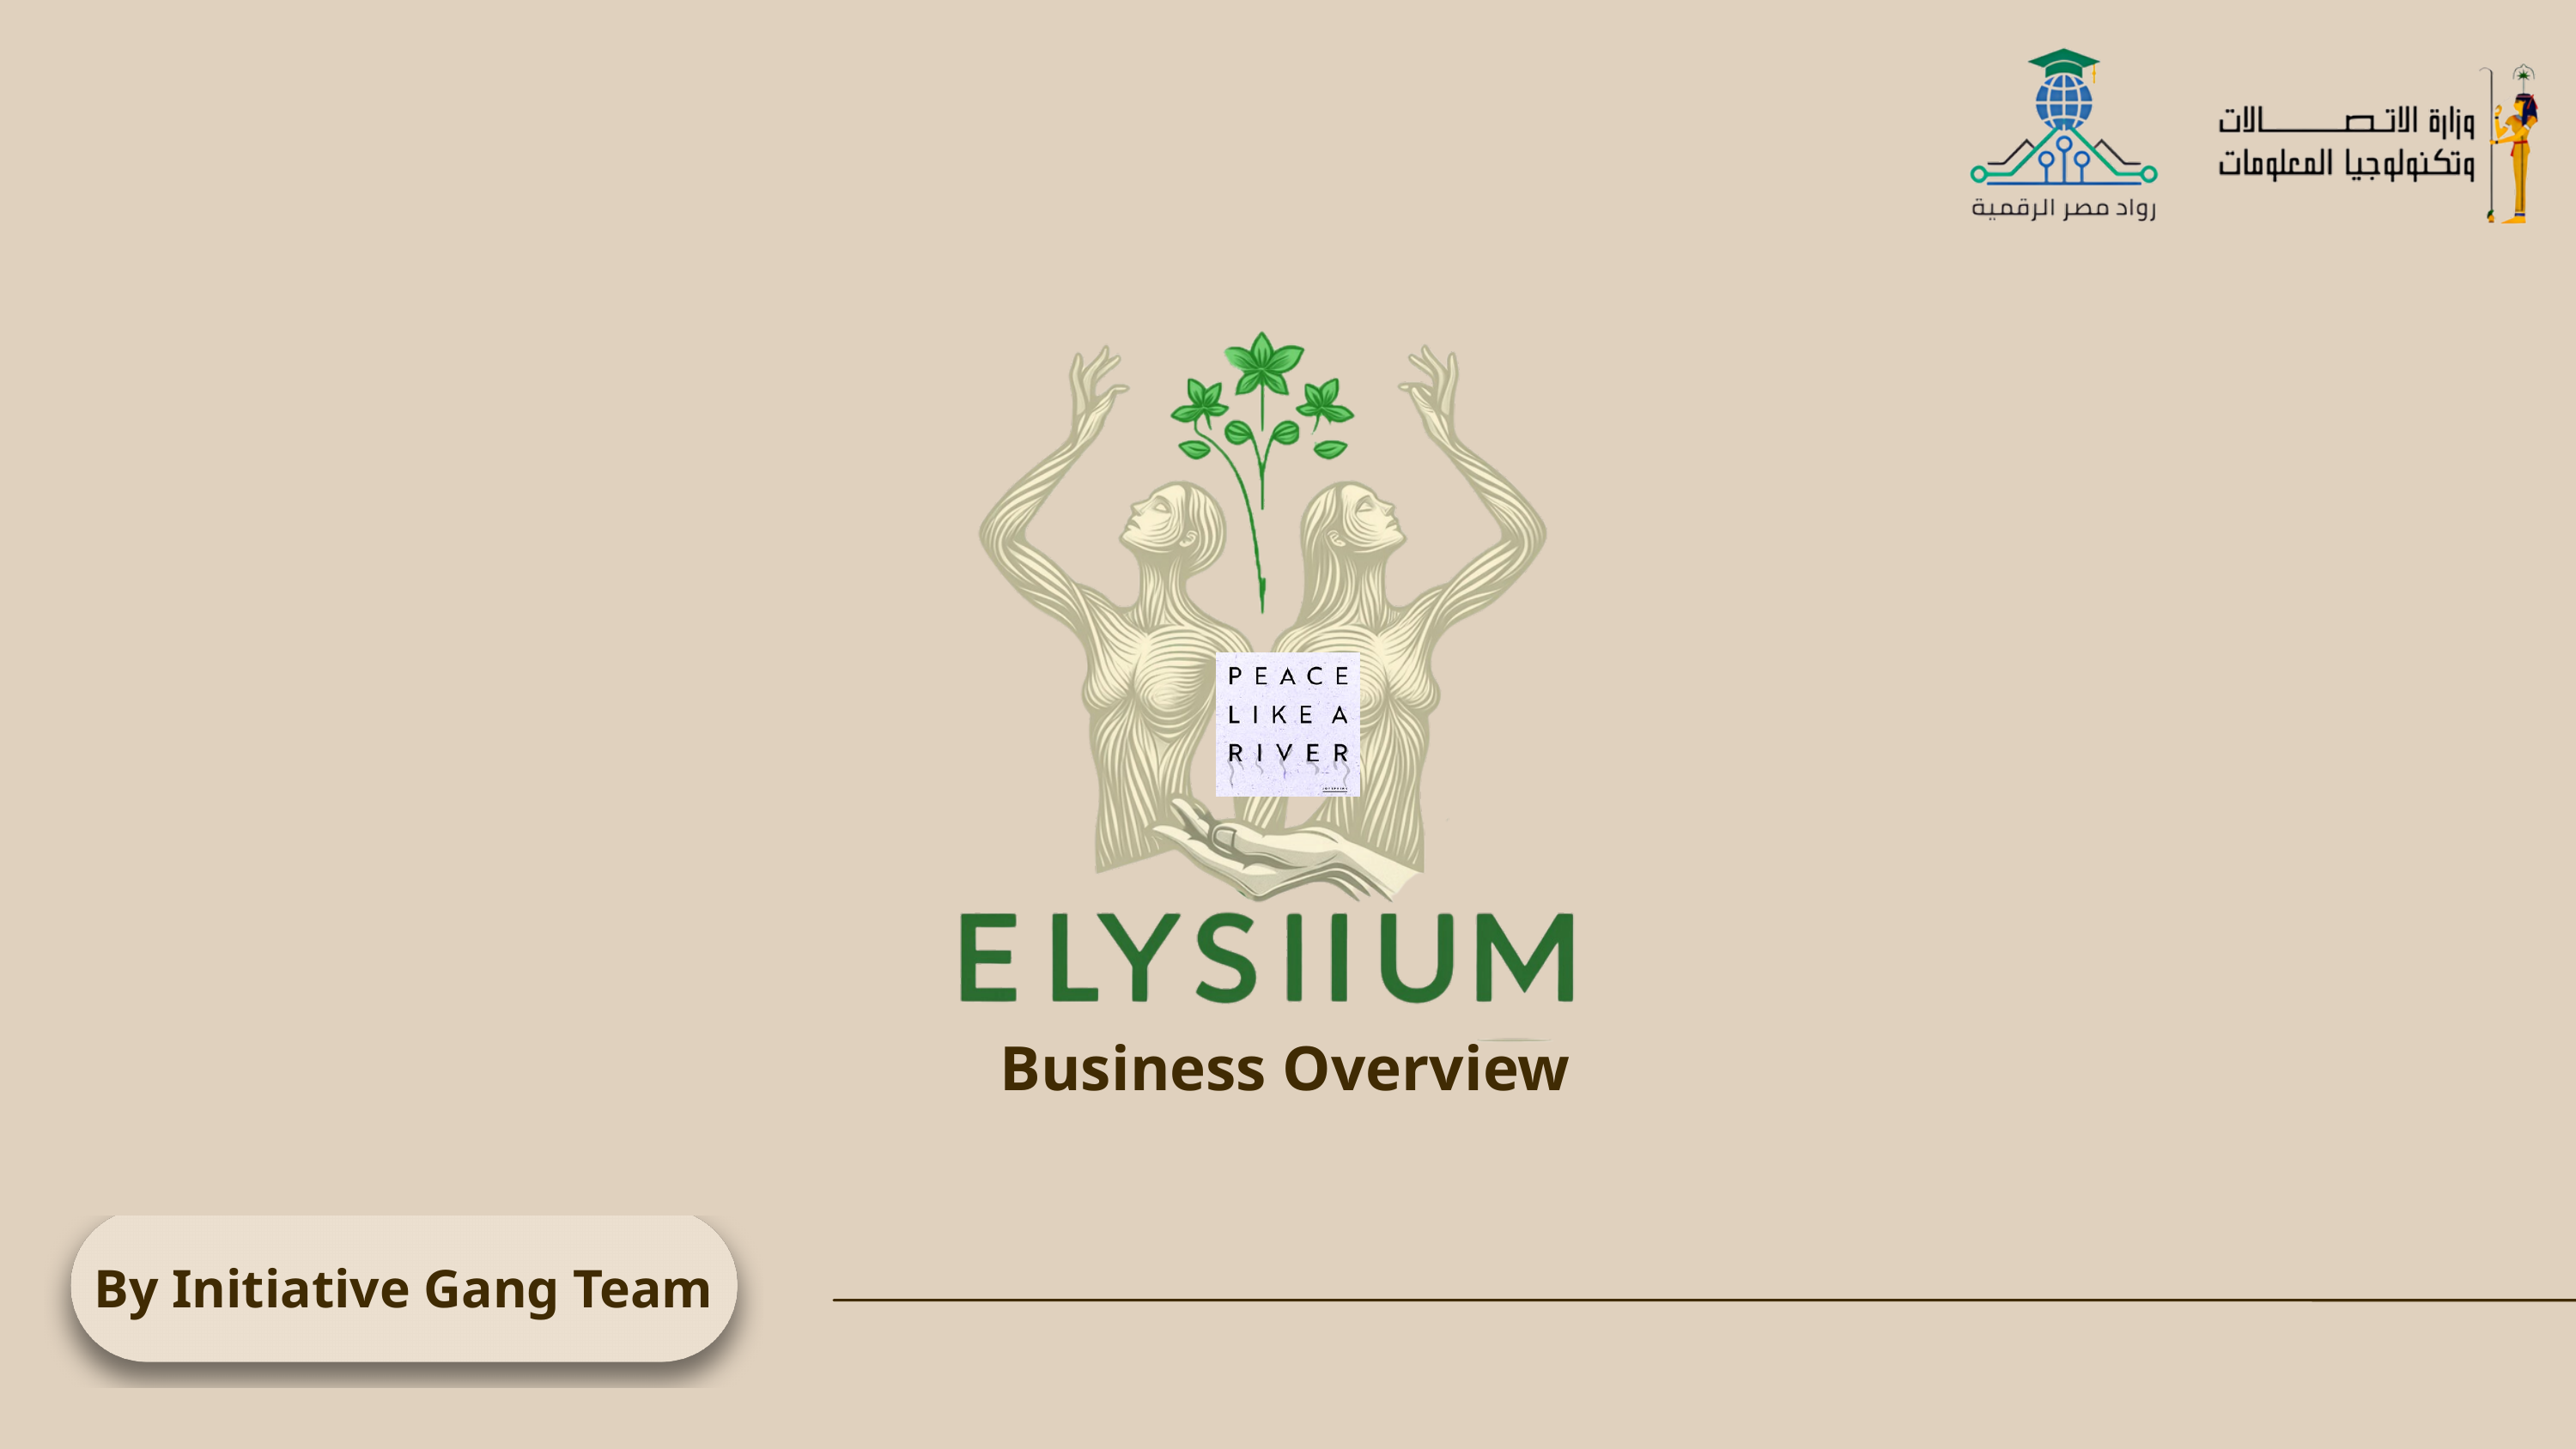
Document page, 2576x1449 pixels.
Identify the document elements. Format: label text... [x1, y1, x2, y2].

text_box By Initiative Gang Team [88, 1245, 720, 1319]
text_box [43, 1216, 764, 1388]
text_box [834, 268, 1692, 1126]
text_box [2168, 0, 2576, 269]
picture [1215, 652, 1361, 797]
text_box Business Overview [923, 1017, 1663, 1103]
text_box [1871, 10, 2236, 280]
